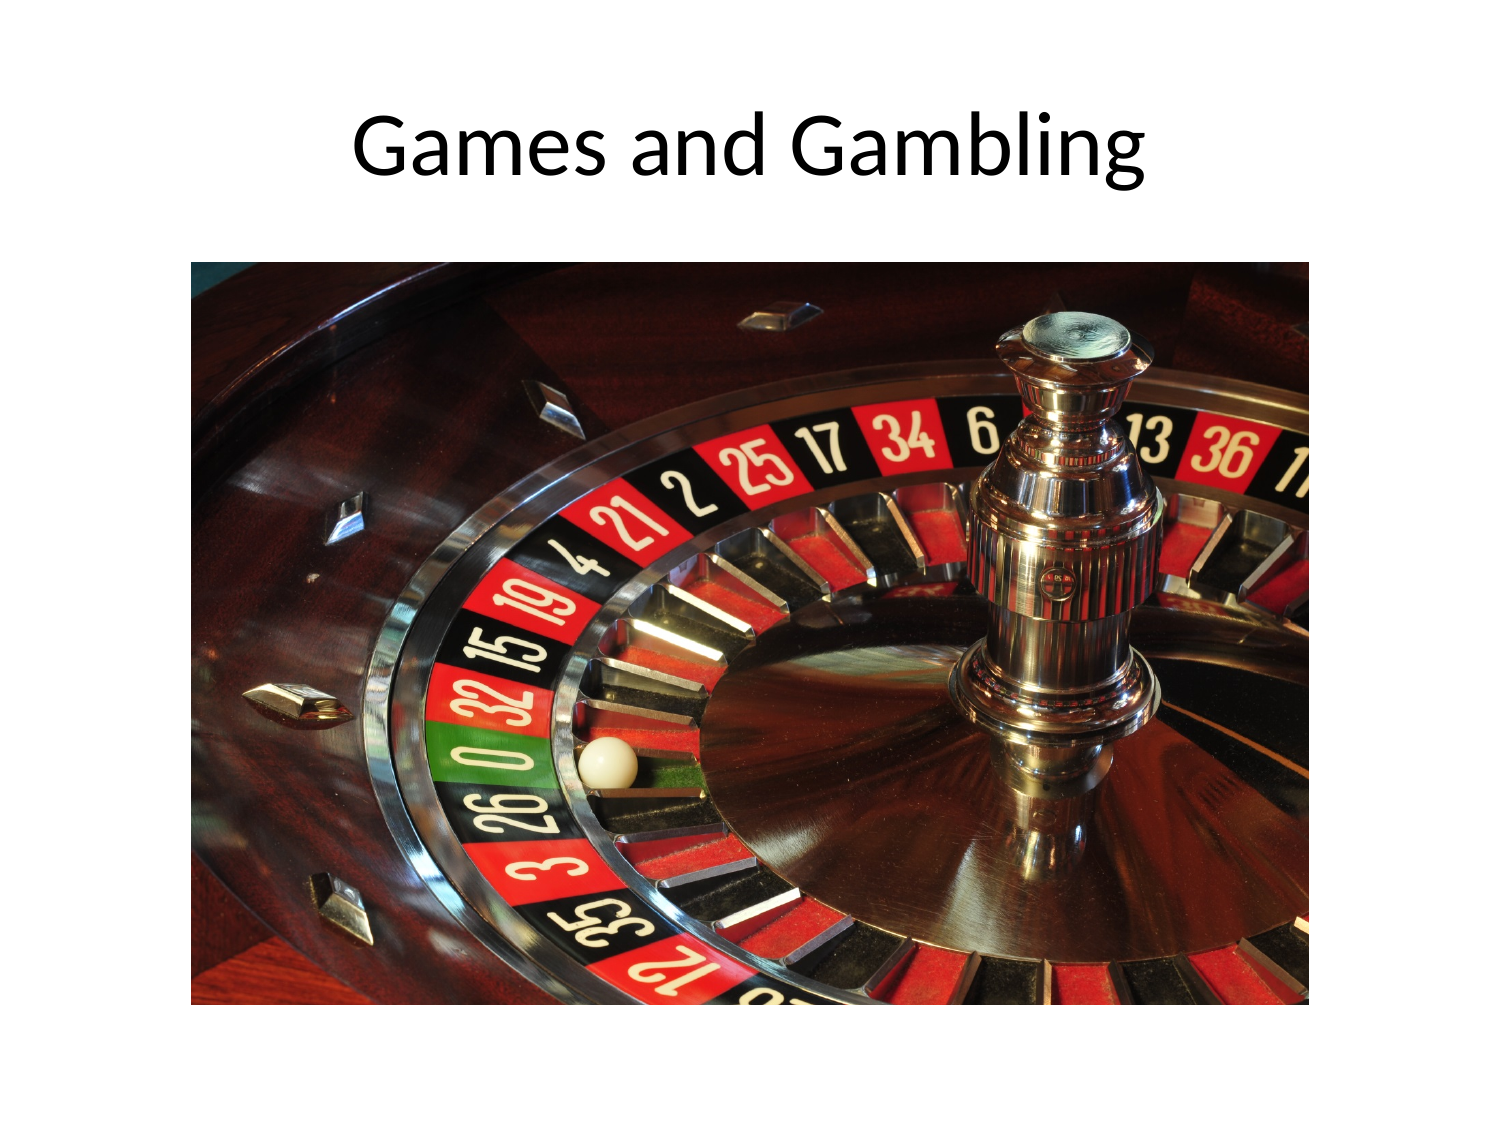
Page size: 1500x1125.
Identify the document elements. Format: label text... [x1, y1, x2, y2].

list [190, 262, 1310, 1006]
title Games and Gambling [75, 45, 1425, 233]
